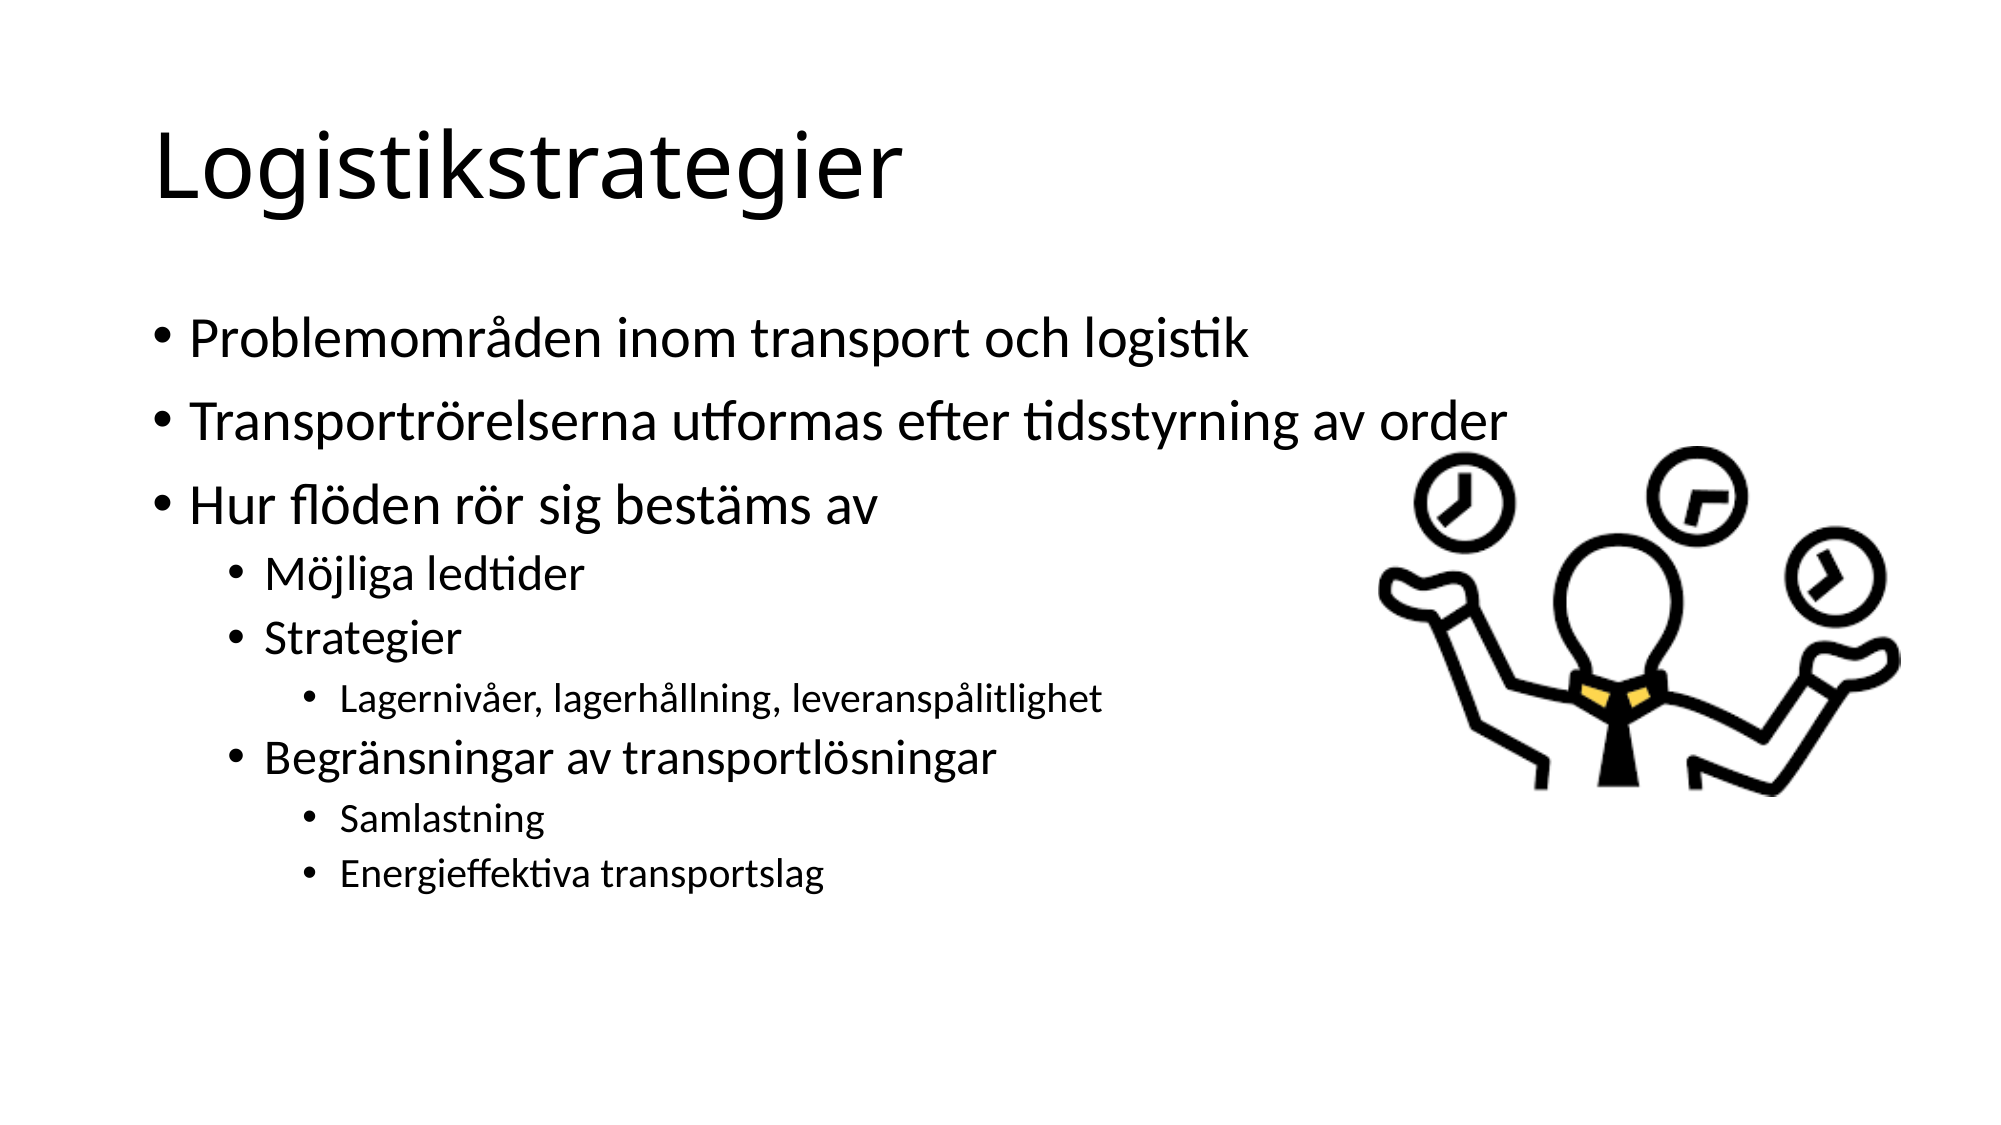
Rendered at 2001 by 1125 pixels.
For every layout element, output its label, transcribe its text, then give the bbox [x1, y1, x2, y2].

title Logistikstrategier [137, 59, 1863, 278]
picture [1378, 446, 1901, 797]
list Problemområden inom transport och logistik Transportrörelserna utformas efter tidsstyrning av order Hur flöden rör sig bestäms av Möjliga ledtider Strategier Lagernivåer, lagerhållning, leveranspålitlighet Begränsningar av transportlösningar Samlastning Energieffektiva transportslag [137, 299, 1863, 1014]
